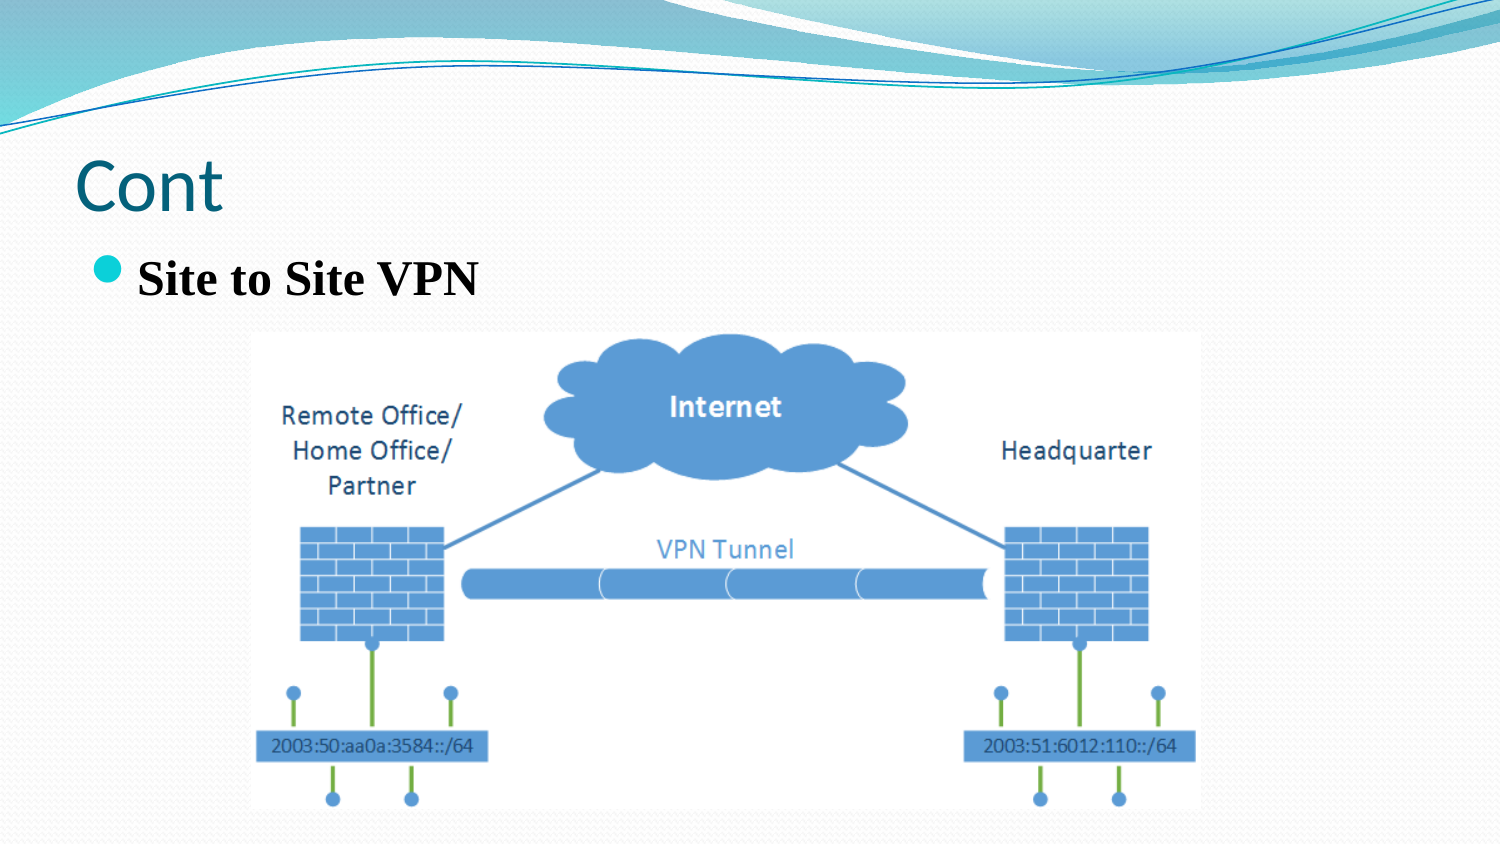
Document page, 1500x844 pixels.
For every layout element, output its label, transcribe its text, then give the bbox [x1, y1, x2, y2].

list Site to Site VPN [75, 238, 1425, 779]
title Cont [75, 86, 1425, 228]
picture [251, 331, 1201, 809]
